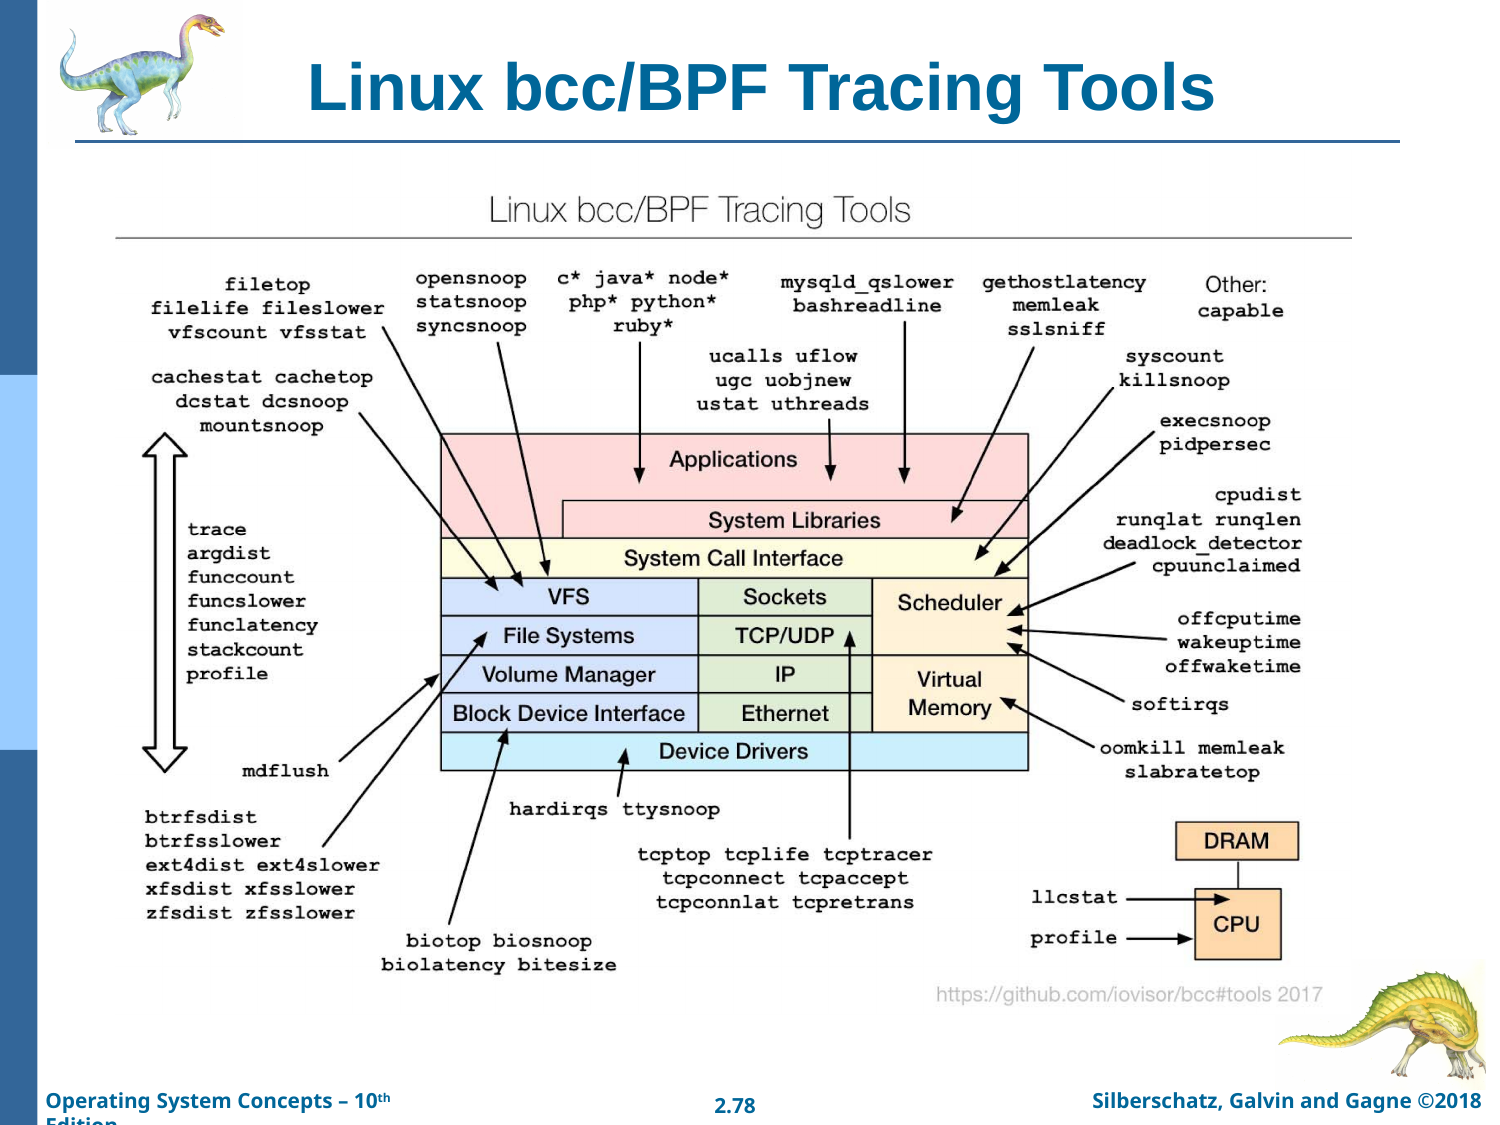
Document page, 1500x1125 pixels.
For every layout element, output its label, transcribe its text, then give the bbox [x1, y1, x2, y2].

picture [46, 0, 1486, 1090]
title Linux bcc/BPF Tracing Tools [131, 36, 1393, 131]
